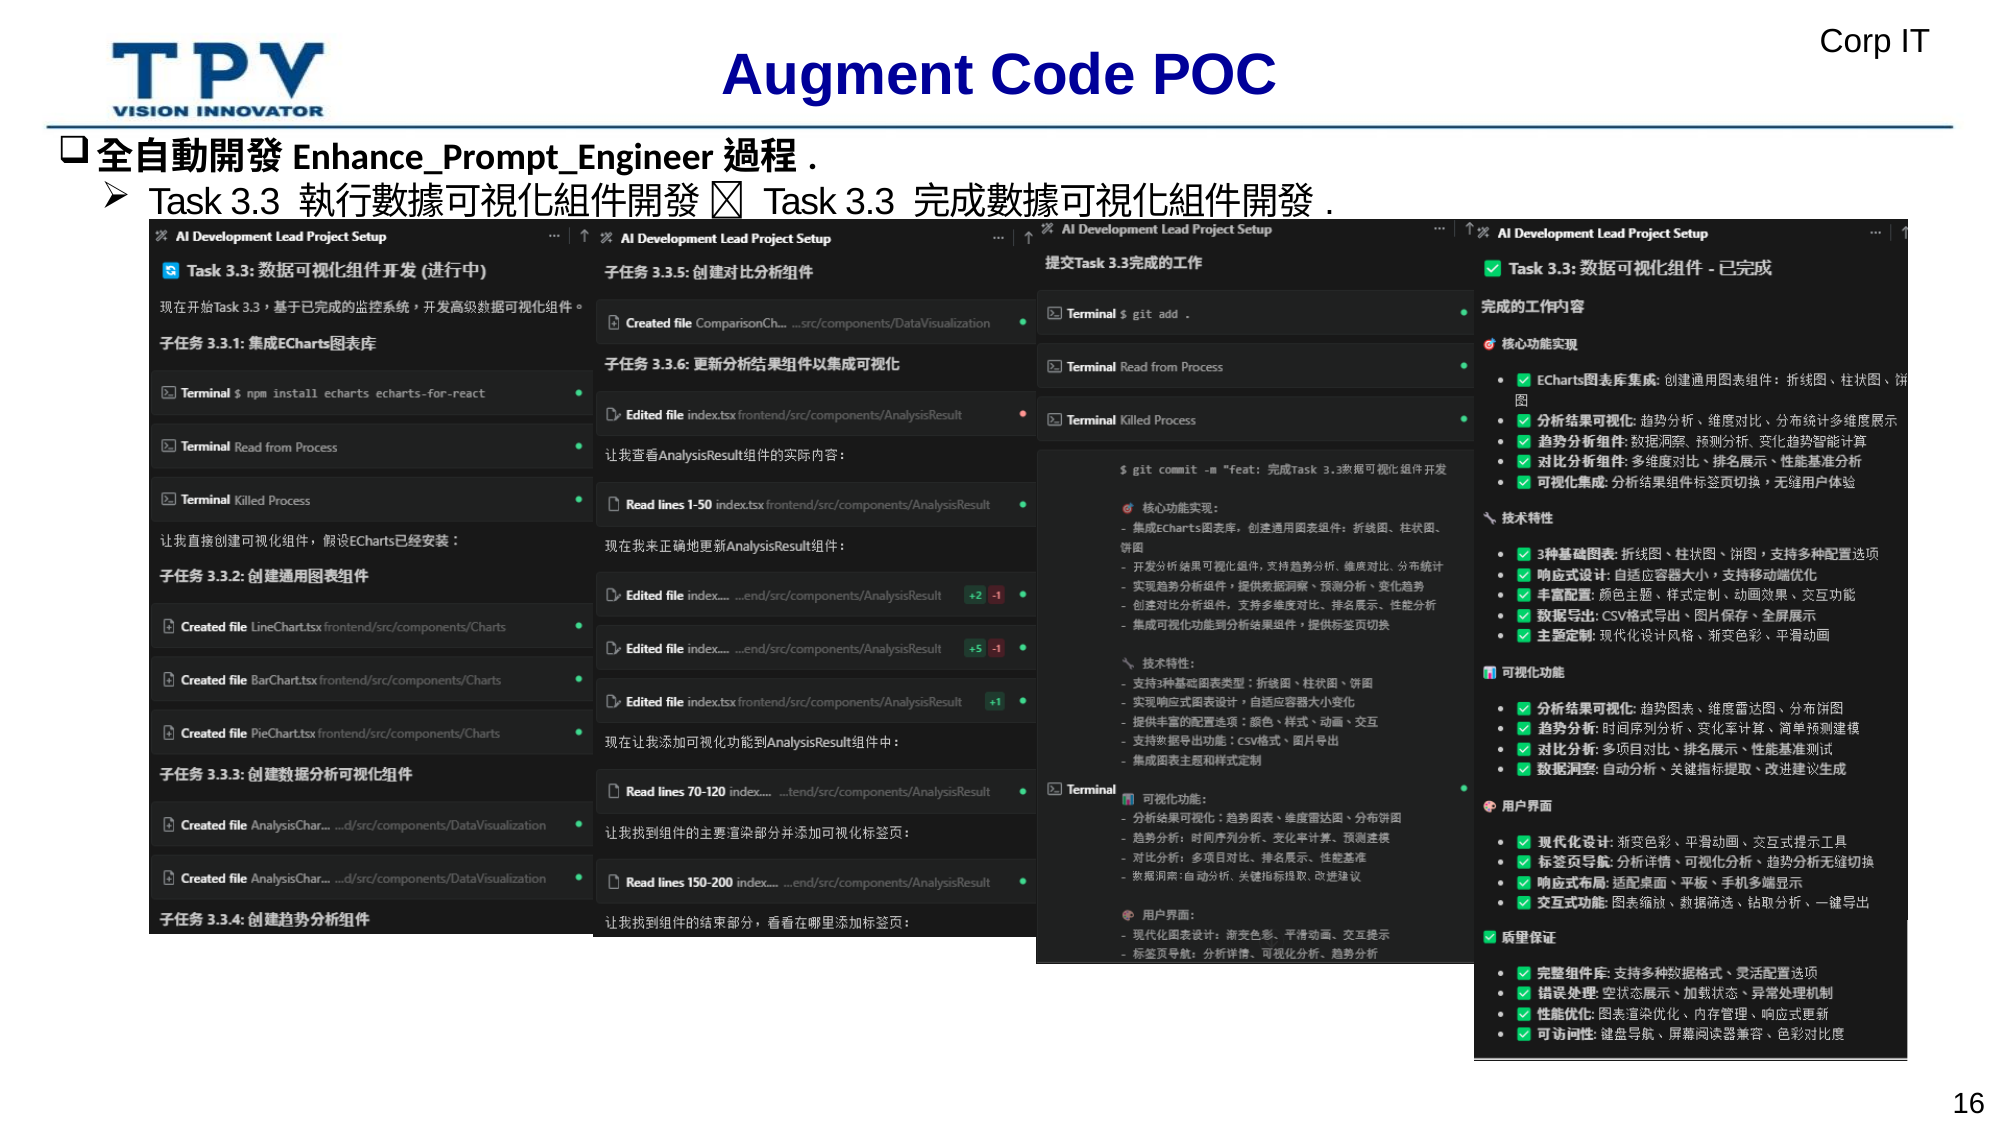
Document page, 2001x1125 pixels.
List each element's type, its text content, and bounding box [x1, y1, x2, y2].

text_box Corp IT [1607, 12, 1945, 67]
picture [0, 1, 2000, 1124]
slide_number 16 [1724, 1070, 2000, 1125]
title Augment Code POC [474, 12, 1526, 139]
text_box 全自動開發Enhance_Prompt_Engineer過程. Task 3.3 執行數據可視化組件開發  Task 3.3 完成數據可視化組件開發. [43, 124, 1934, 230]
